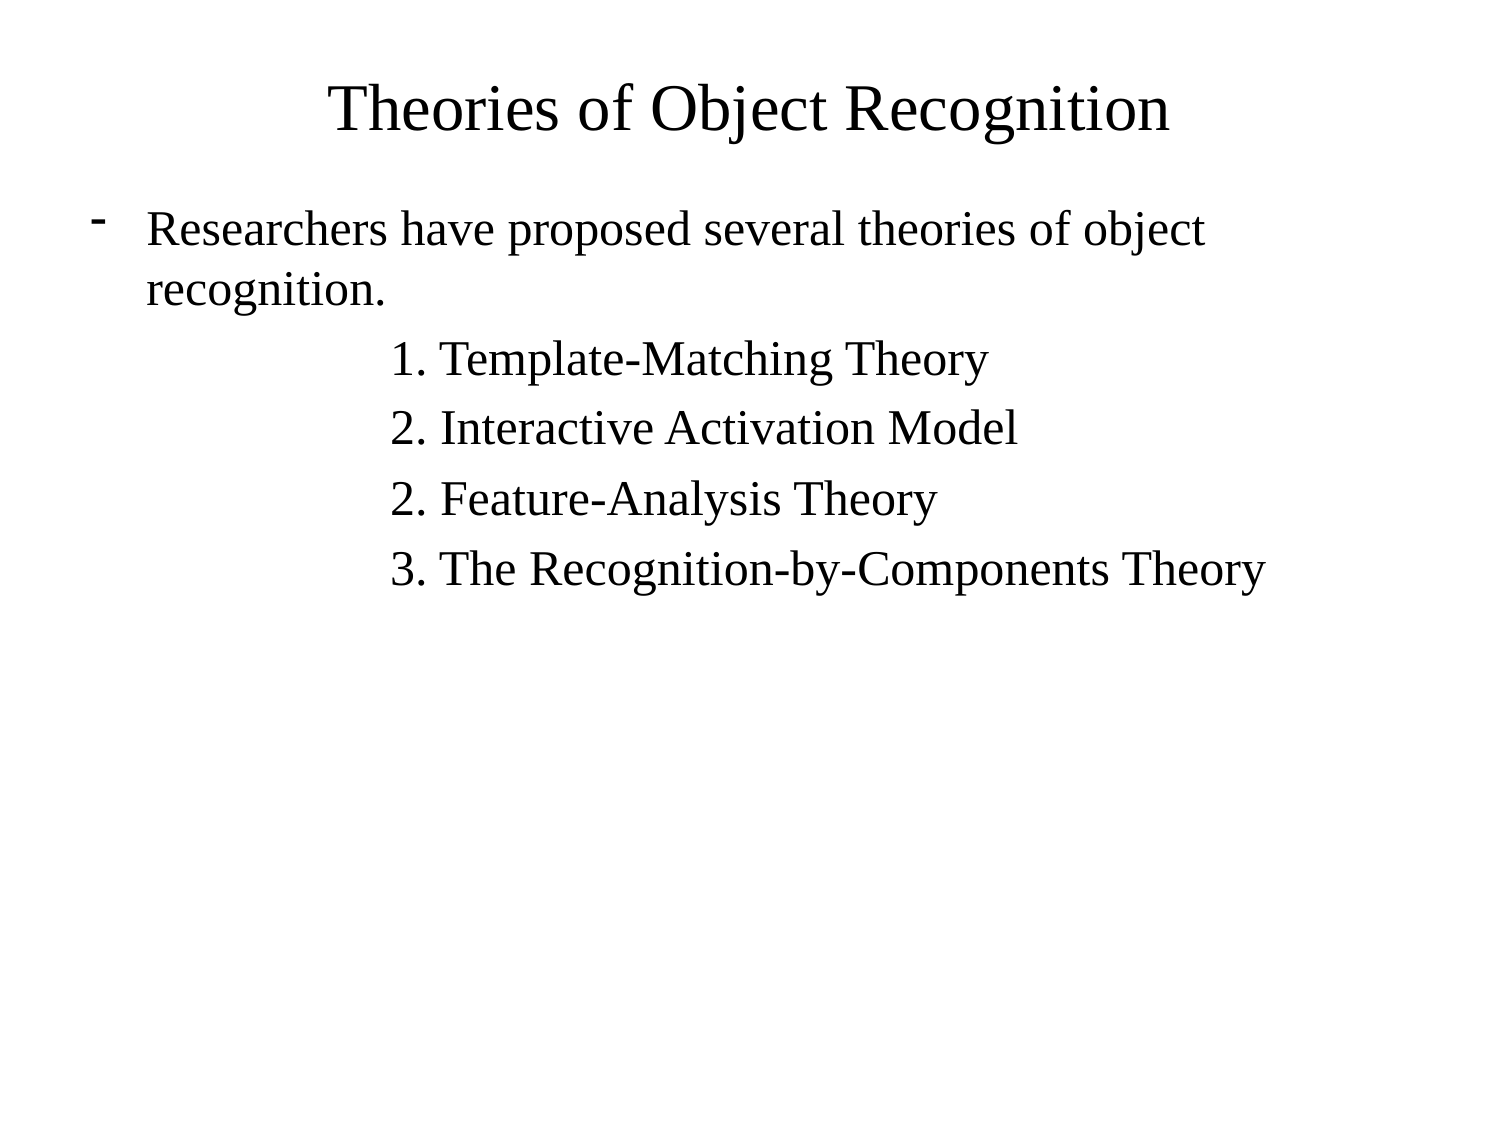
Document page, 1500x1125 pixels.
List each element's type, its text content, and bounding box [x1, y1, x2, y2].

list Researchers have proposed several theories of object recognition. 1. Template-Matching Theory 2. Interactive Activation Model 2. Feature-Analysis Theory 3. The Recognition-by-Components Theory [75, 187, 1425, 1005]
title Theories of Object Recognition [75, 45, 1425, 163]
